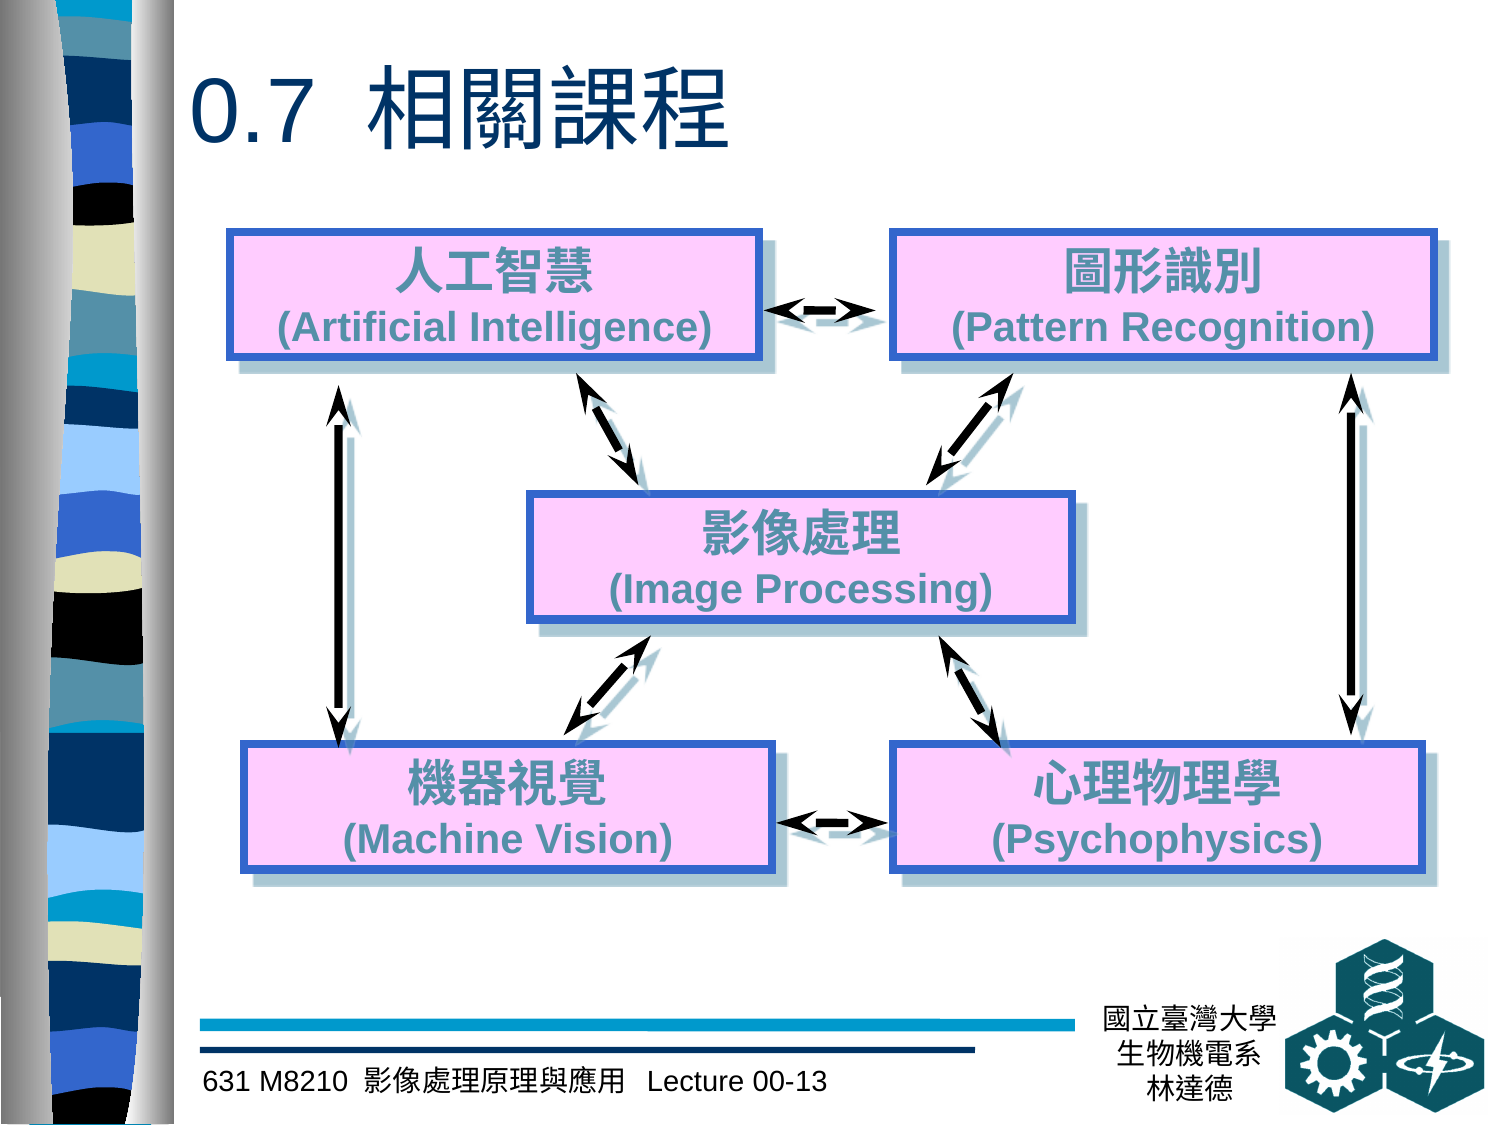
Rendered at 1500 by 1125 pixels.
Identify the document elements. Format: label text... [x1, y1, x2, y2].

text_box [229, 231, 1435, 878]
title 0.7 相關課程 [174, 50, 1450, 163]
picture [1279, 937, 1488, 1115]
